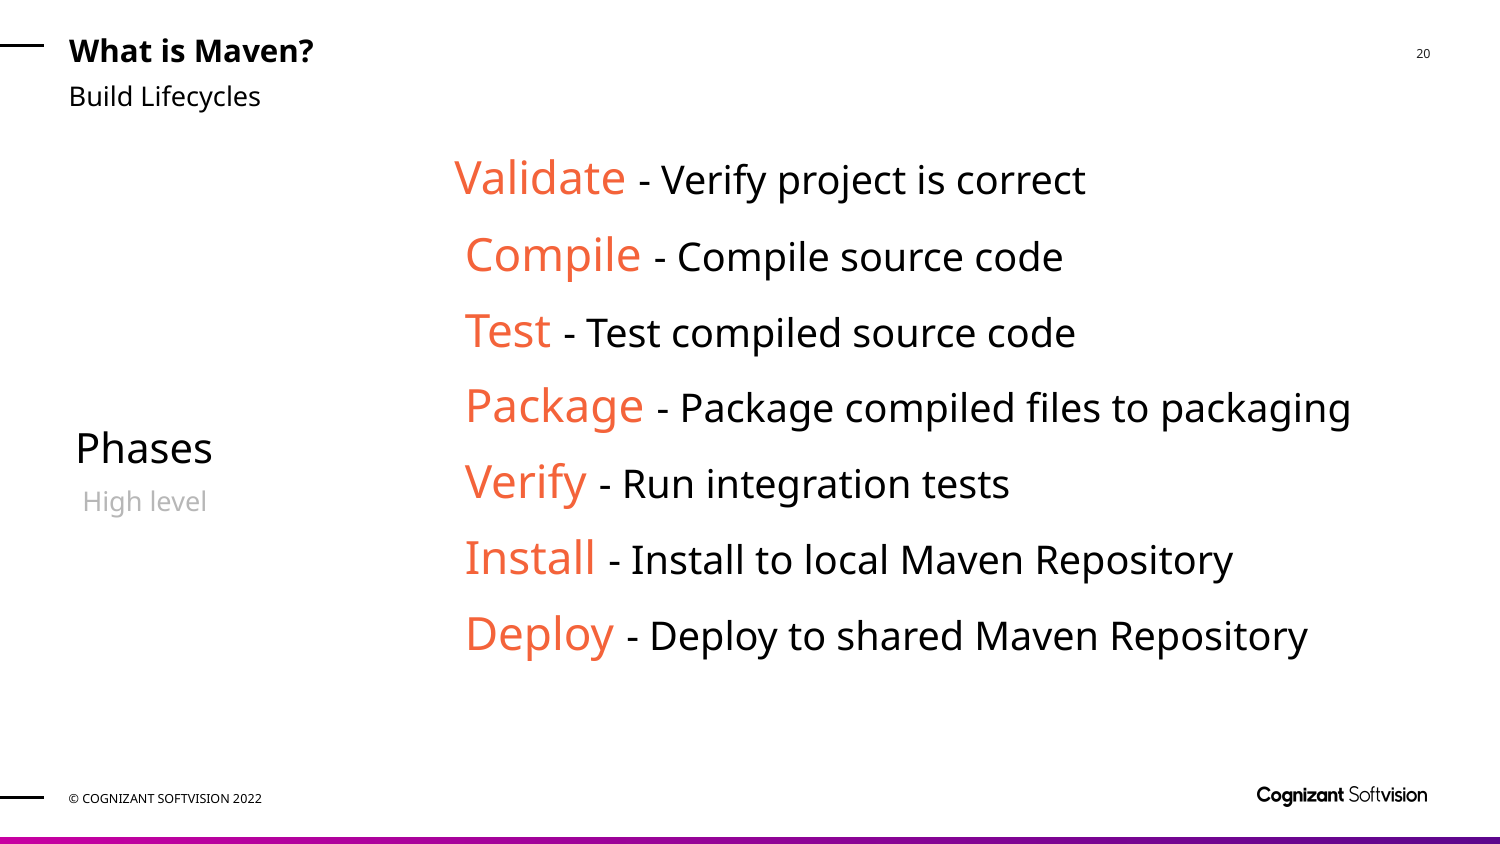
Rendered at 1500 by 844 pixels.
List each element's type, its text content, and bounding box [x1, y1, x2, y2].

subtitle Build Lifecycles [68, 81, 1432, 109]
text_box Phases High level [60, 406, 374, 532]
title What is Maven? [69, 28, 1272, 73]
picture [1257, 786, 1427, 807]
text_box Validate - Verify project is correct Compile - Compile source code Test - Test compiled source code Package - Package compiled files to packaging Verify - Run integration tests Install - Install to local Maven Repository Deploy - Deploy to shared Maven Repository [374, 118, 1417, 759]
